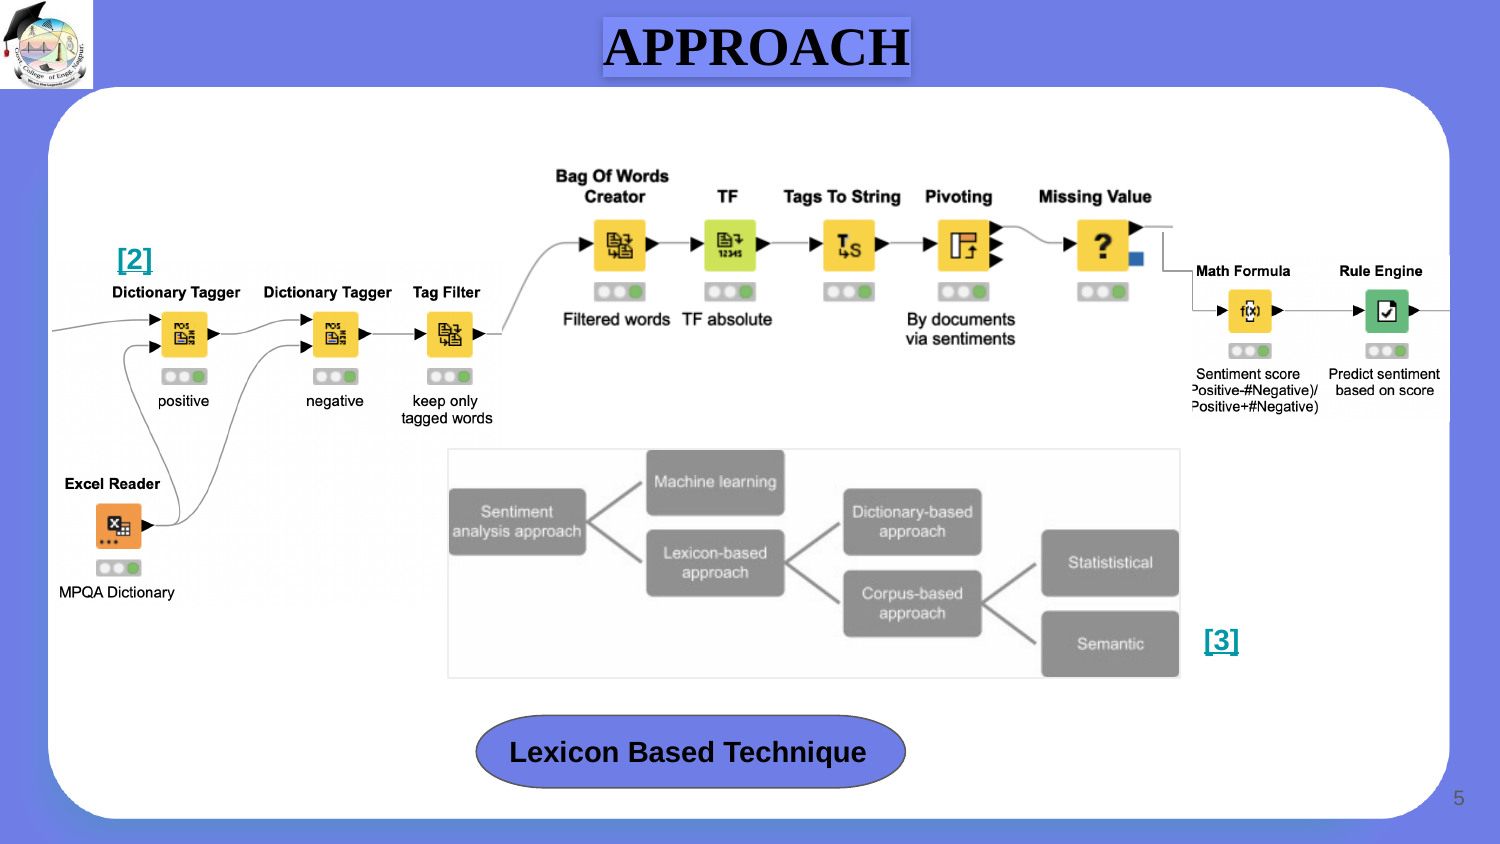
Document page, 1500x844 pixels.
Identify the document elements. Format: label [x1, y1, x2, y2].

picture [0, 0, 1500, 844]
text_box [1138, 255, 1217, 287]
